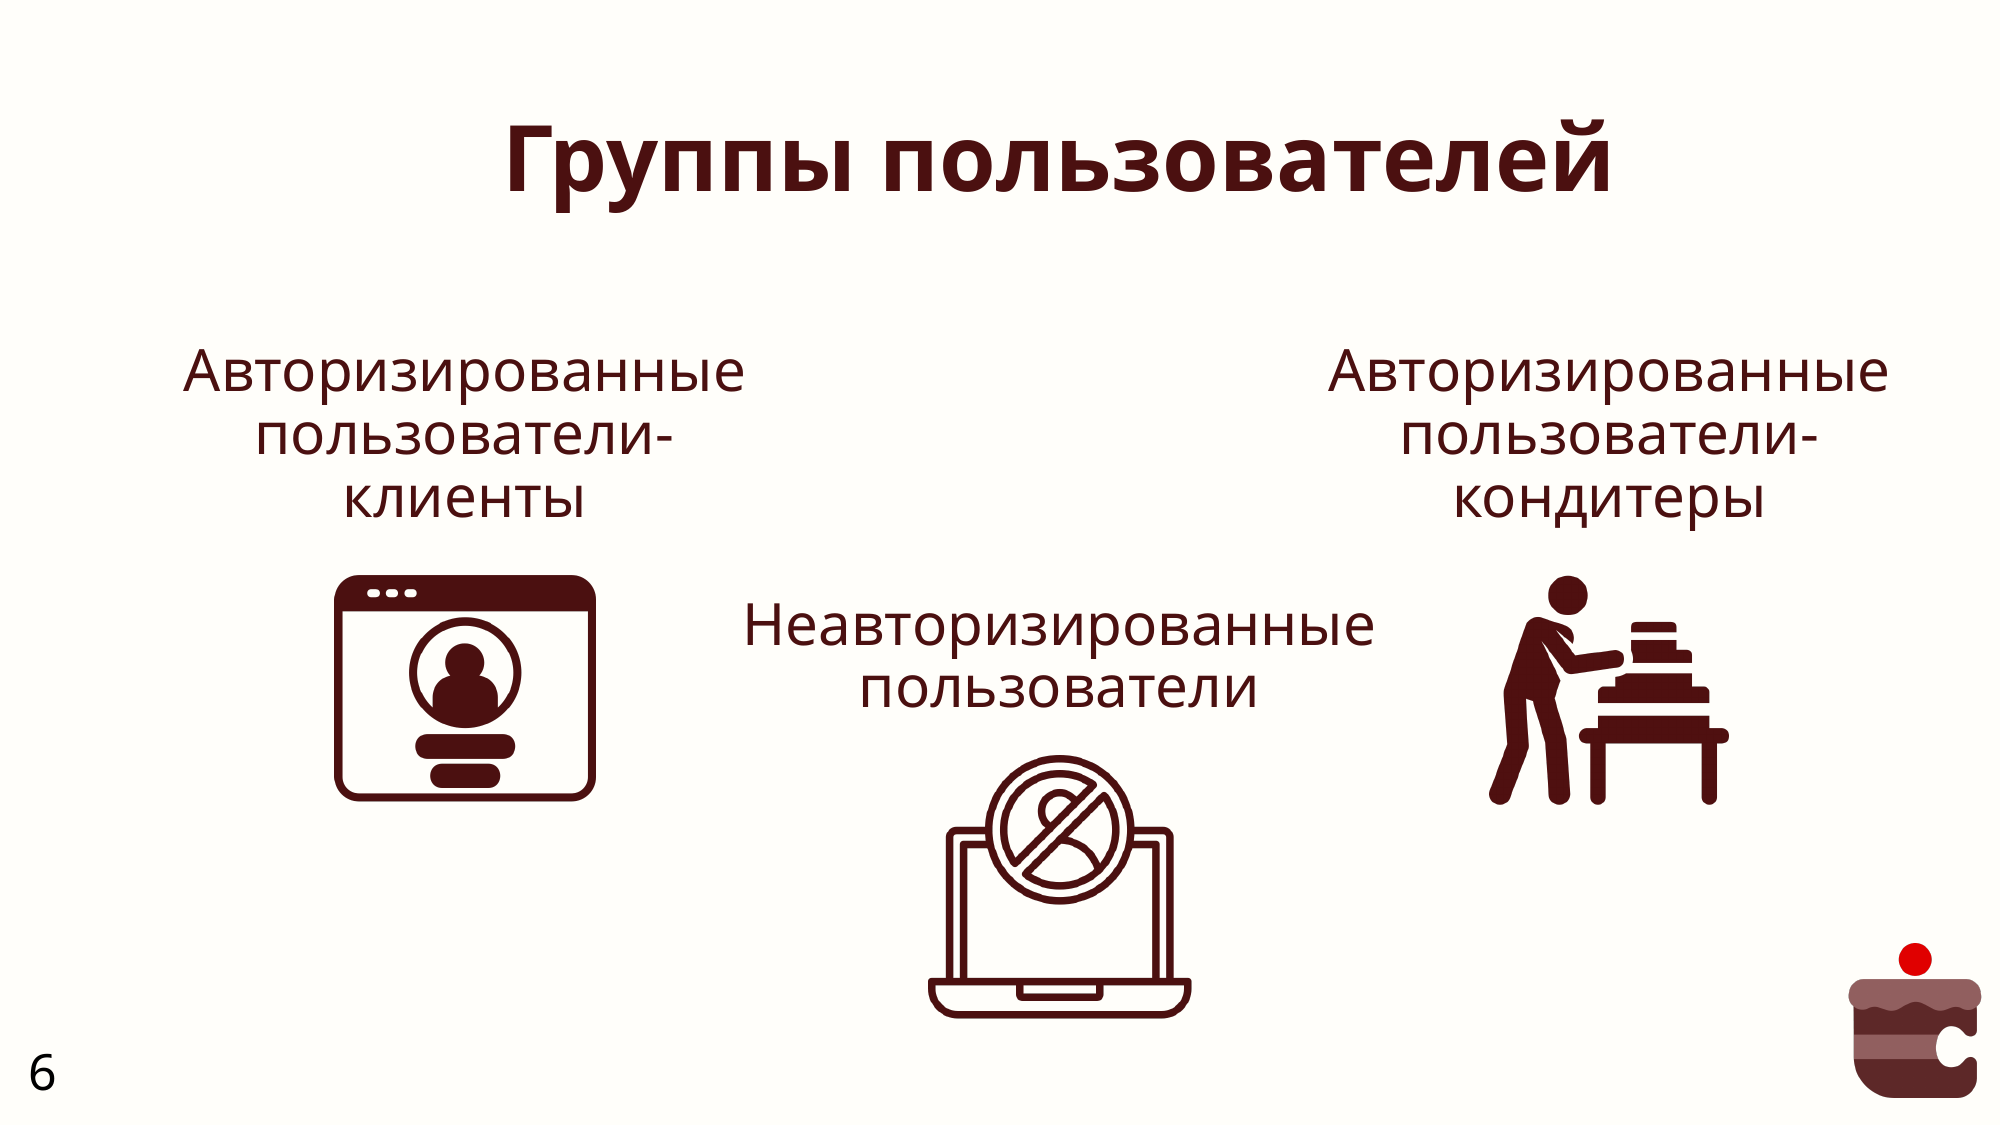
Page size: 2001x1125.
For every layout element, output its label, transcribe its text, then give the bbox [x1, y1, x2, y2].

text_box <номер> [14, 1033, 290, 1117]
list Неавторизированные пользователи [721, 587, 1397, 944]
text_box Авторизированные пользователи-кондитеры [1248, 333, 1971, 690]
picture [334, 559, 596, 817]
picture [1489, 570, 1729, 810]
text_box Авторизированные пользователи-клиенты [127, 333, 803, 690]
picture [923, 750, 1196, 1023]
picture [1844, 943, 1984, 1098]
title Группы пользователей [196, 53, 1922, 271]
